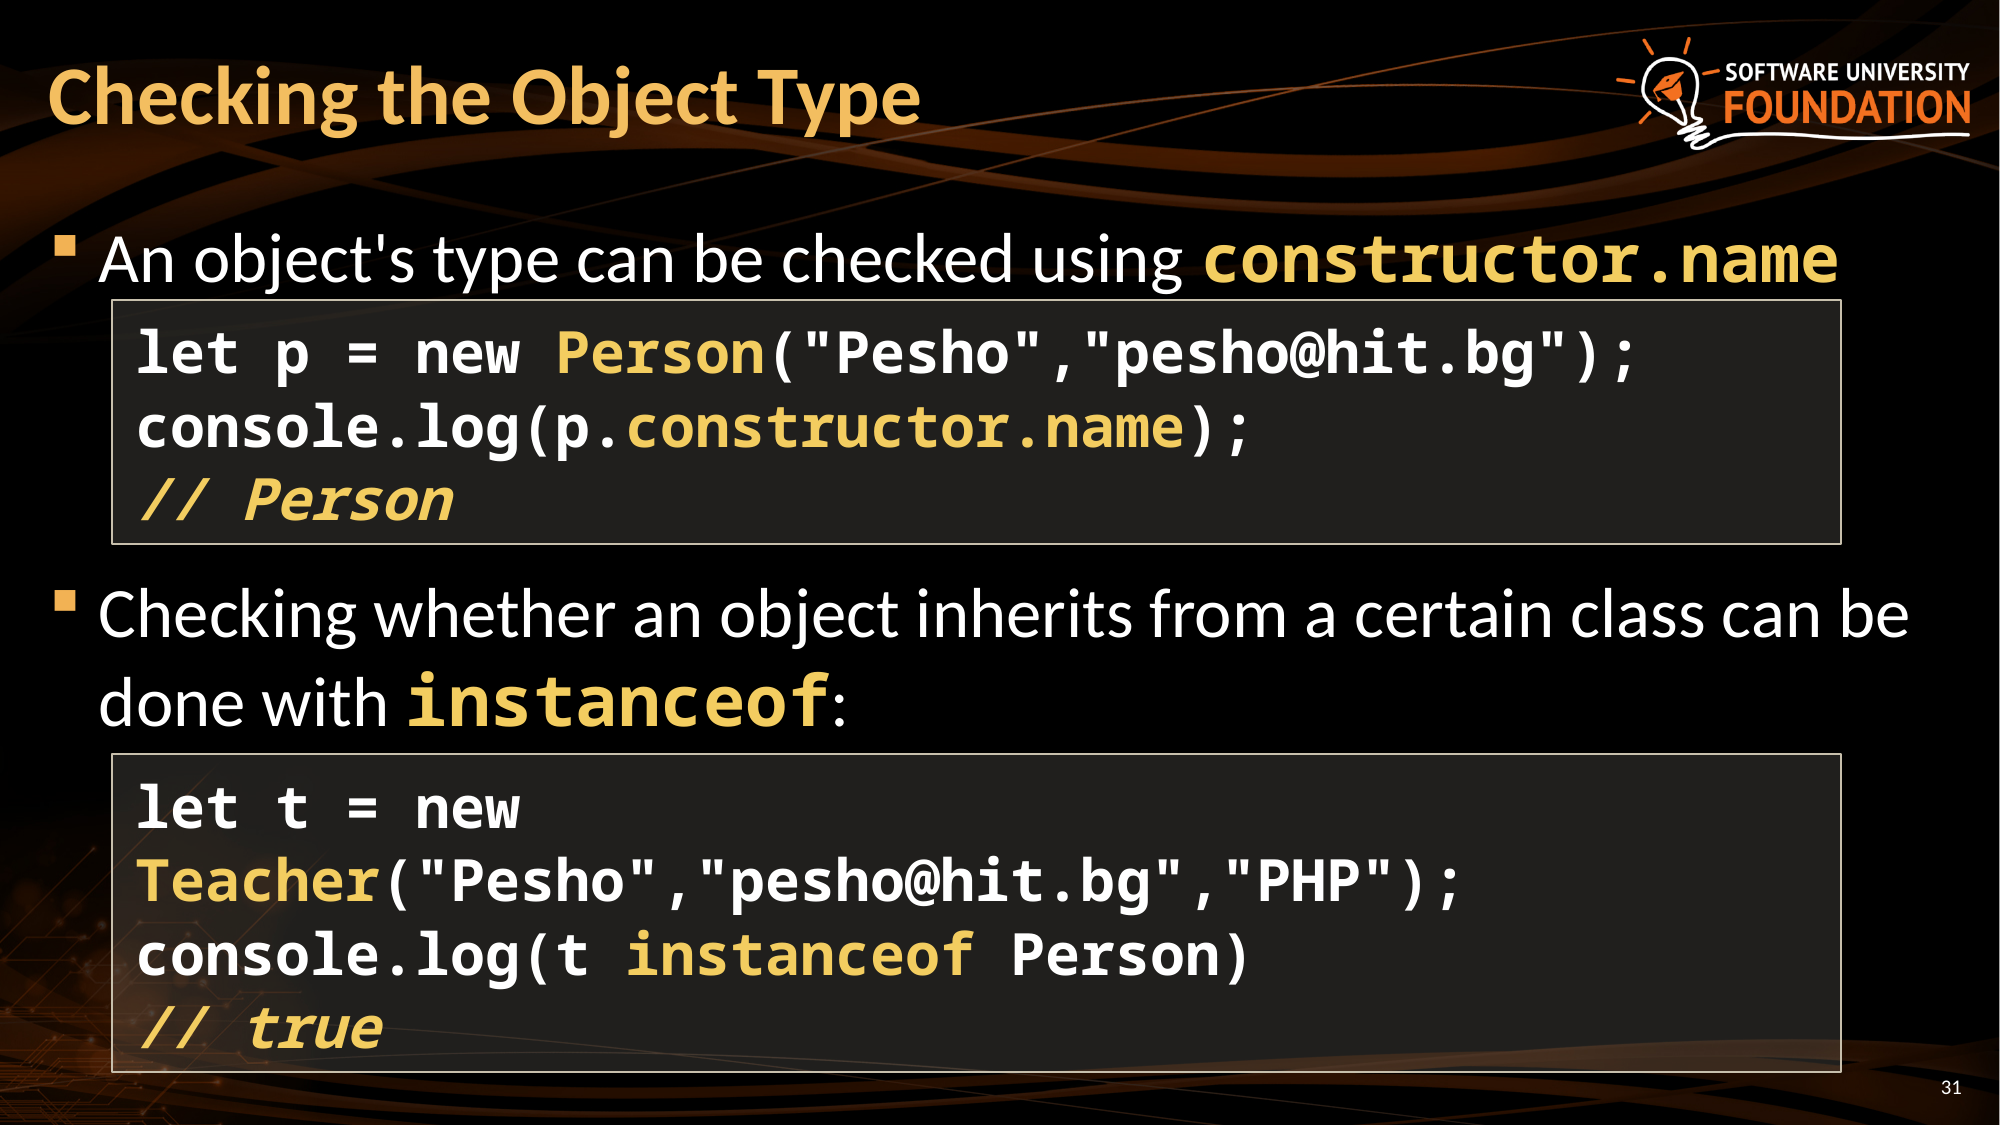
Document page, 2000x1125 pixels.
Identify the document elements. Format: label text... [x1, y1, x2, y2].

text_box let t = new Teacher("Pesho","pesho@hit.bg","PHP"); console.log(t instanceof Person) // true [112, 754, 1842, 1072]
text_box let p = new Person("Pesho","pesho@hit.bg"); console.log(p.constructor.name); // Person [112, 299, 1842, 544]
list An object's type can be checked using constructor.name Checking whether an object inherits from a certain class can be done with instanceof: [31, 188, 1968, 1103]
picture [0, 0, 2000, 1125]
title Checking the Object Type [30, 6, 1602, 189]
